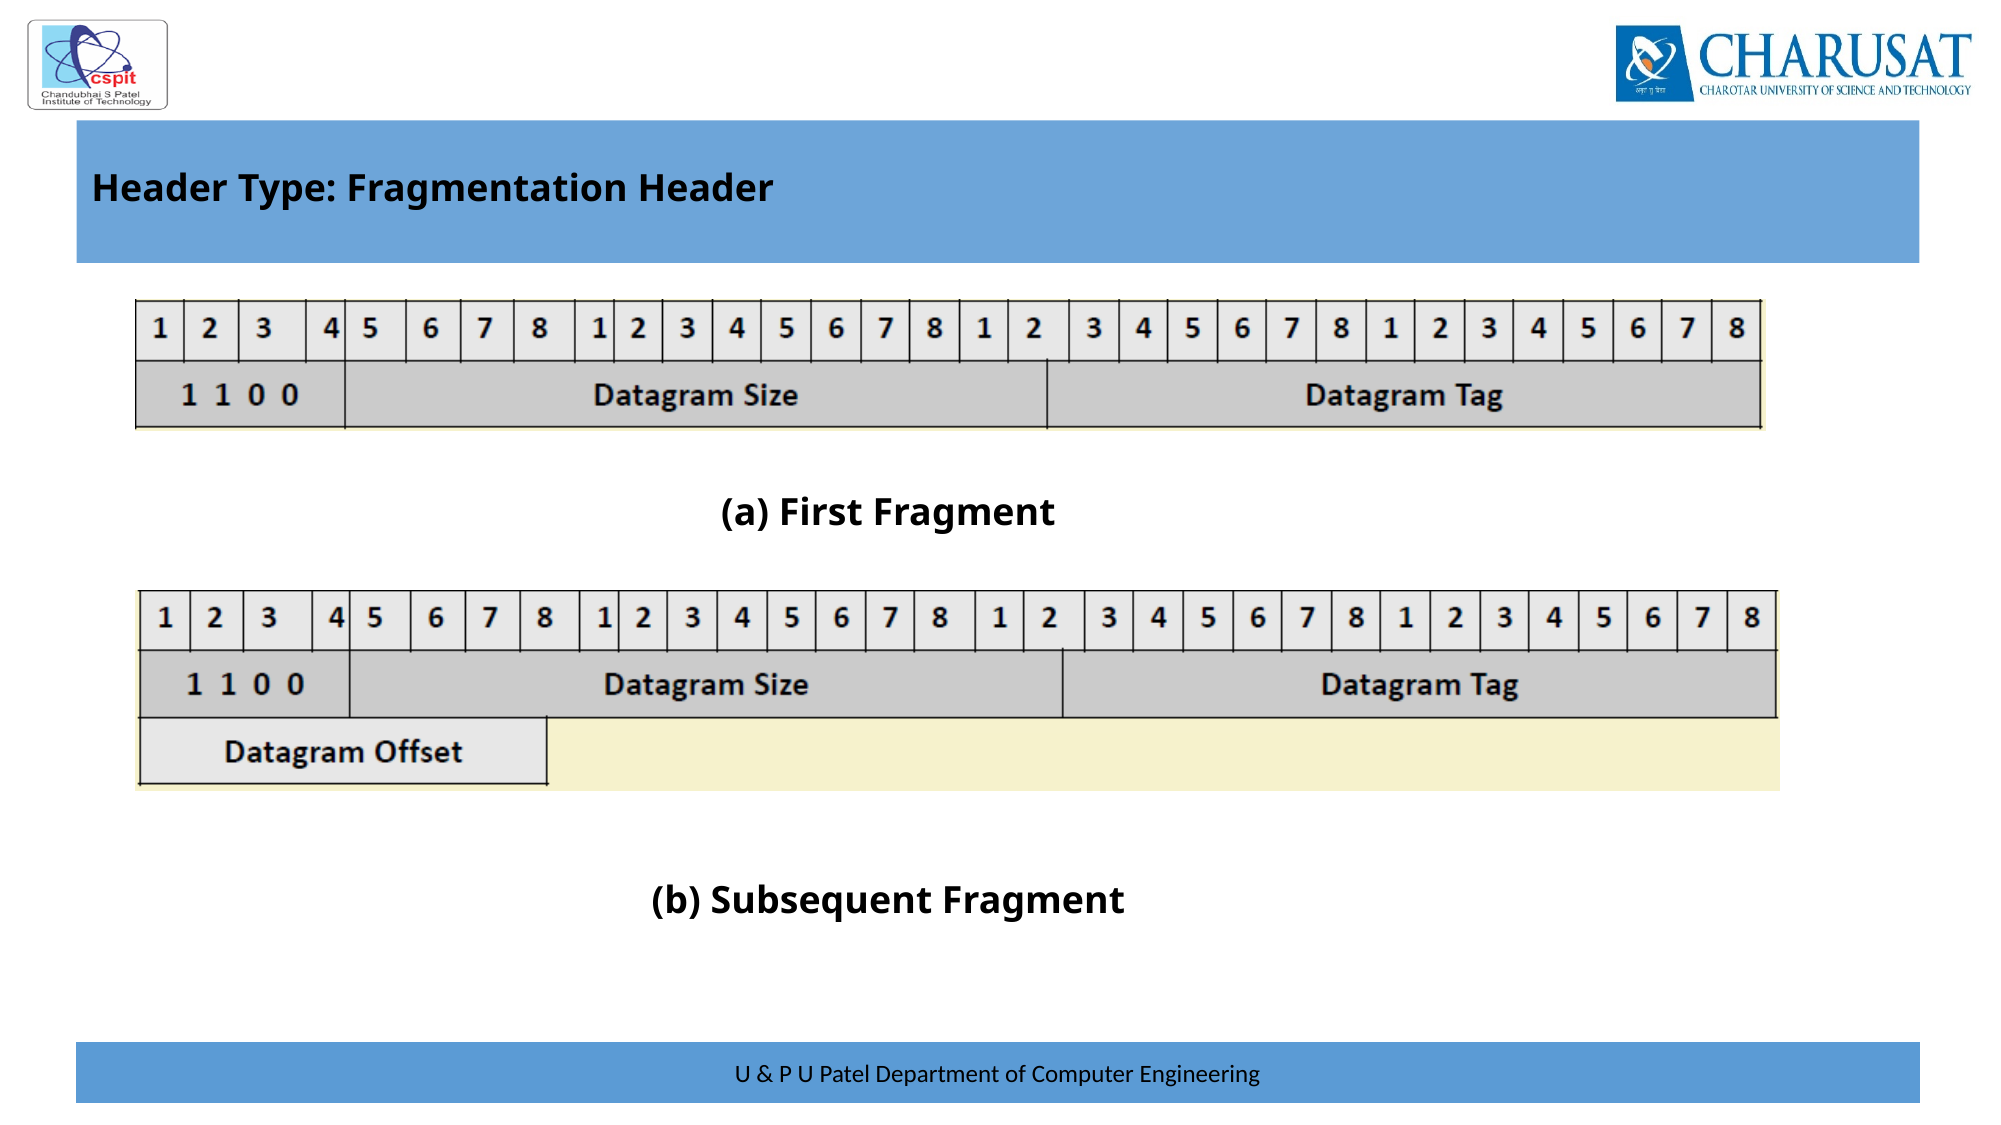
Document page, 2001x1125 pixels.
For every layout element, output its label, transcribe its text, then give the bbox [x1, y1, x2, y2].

picture [135, 590, 1780, 791]
picture [21, 16, 173, 113]
text_box (b) Subsequent Fragment [636, 868, 1141, 929]
title Header Type: Fragmentation Header [76, 120, 1920, 263]
picture [1609, 16, 1979, 106]
text_box (a) First Fragment [706, 480, 1071, 540]
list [135, 299, 1766, 431]
